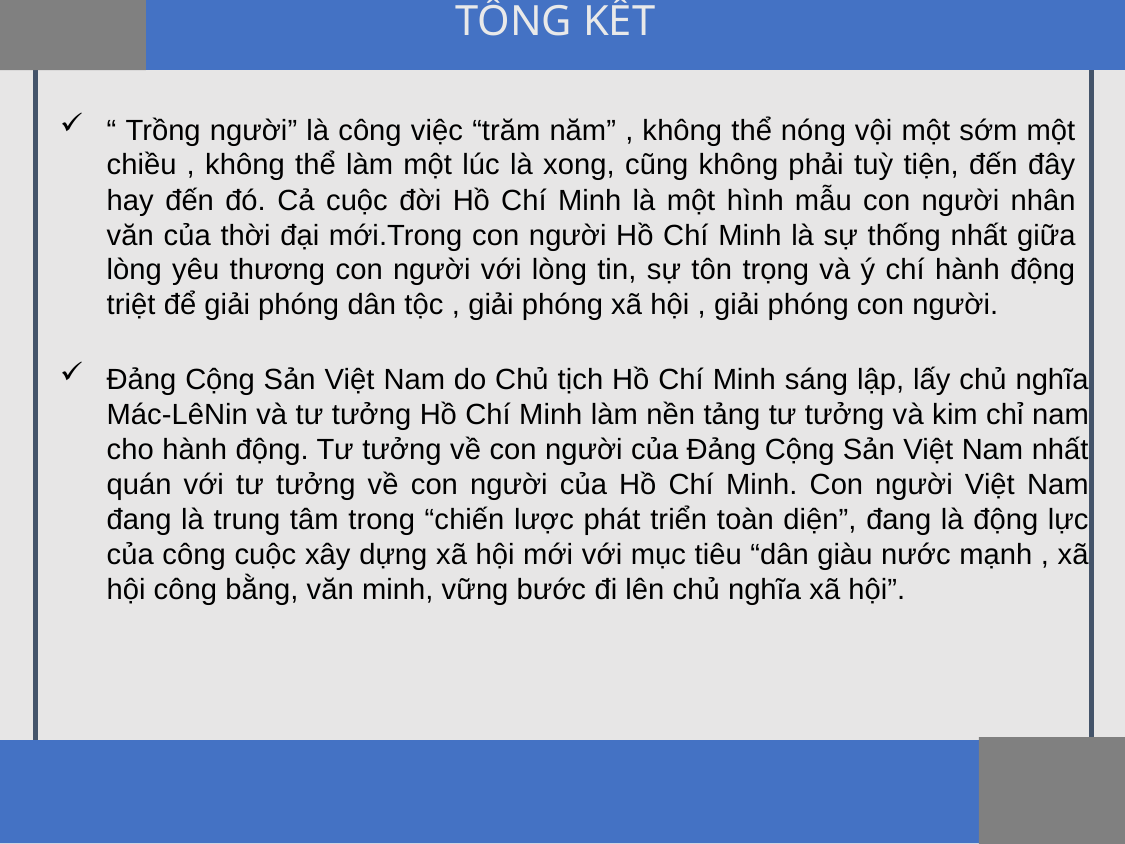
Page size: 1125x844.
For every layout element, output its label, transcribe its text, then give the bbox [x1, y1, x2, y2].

text_box [0, 738, 977, 844]
text_box TỔNG KẾT [226, 0, 885, 52]
text_box [148, 0, 1125, 72]
text_box Đảng Cộng Sản Việt Nam do Chủ tịch Hồ Chí Minh sáng lập, lấy chủ nghĩa Mác-LêNin và tư tưởng Hồ Chí Minh làm nền tảng tư tưởng và kim chỉ nam cho hành động. Tư tưởng về con người của Đảng Cộng Sản Việt Nam nhất quán với tư tưởng về con người của Hồ Chí Minh. Con người Việt Nam đang là trung tâm trong “chiến lược phát triển toàn diện”, đang là động lực của công cuộc xây dựng xã hội mới với mục tiêu “dân giàu nước mạnh , xã hội công bằng, văn minh, vững bước đi lên chủ nghĩa xã hội”. [45, 353, 1105, 613]
text_box [0, 0, 148, 72]
text_box [977, 735, 1125, 844]
text_box “ Trồng người” là công việc “trăm năm” , không thể nóng vội một sớm một chiều , không thể làm một lúc là xong, cũng không phải tuỳ tiện, đến đây hay đến đó. Cả cuộc đời Hồ Chí Minh là một hình mẫu con người nhân văn của thời đại mới.Trong con người Hồ Chí Minh là sự thống nhất giữa lòng yêu thương con người với lòng tin, sự tôn trọng và ý chí hành động triệt để giải phóng dân tộc , giải phóng xã hội , giải phóng con người. [44, 103, 1092, 328]
